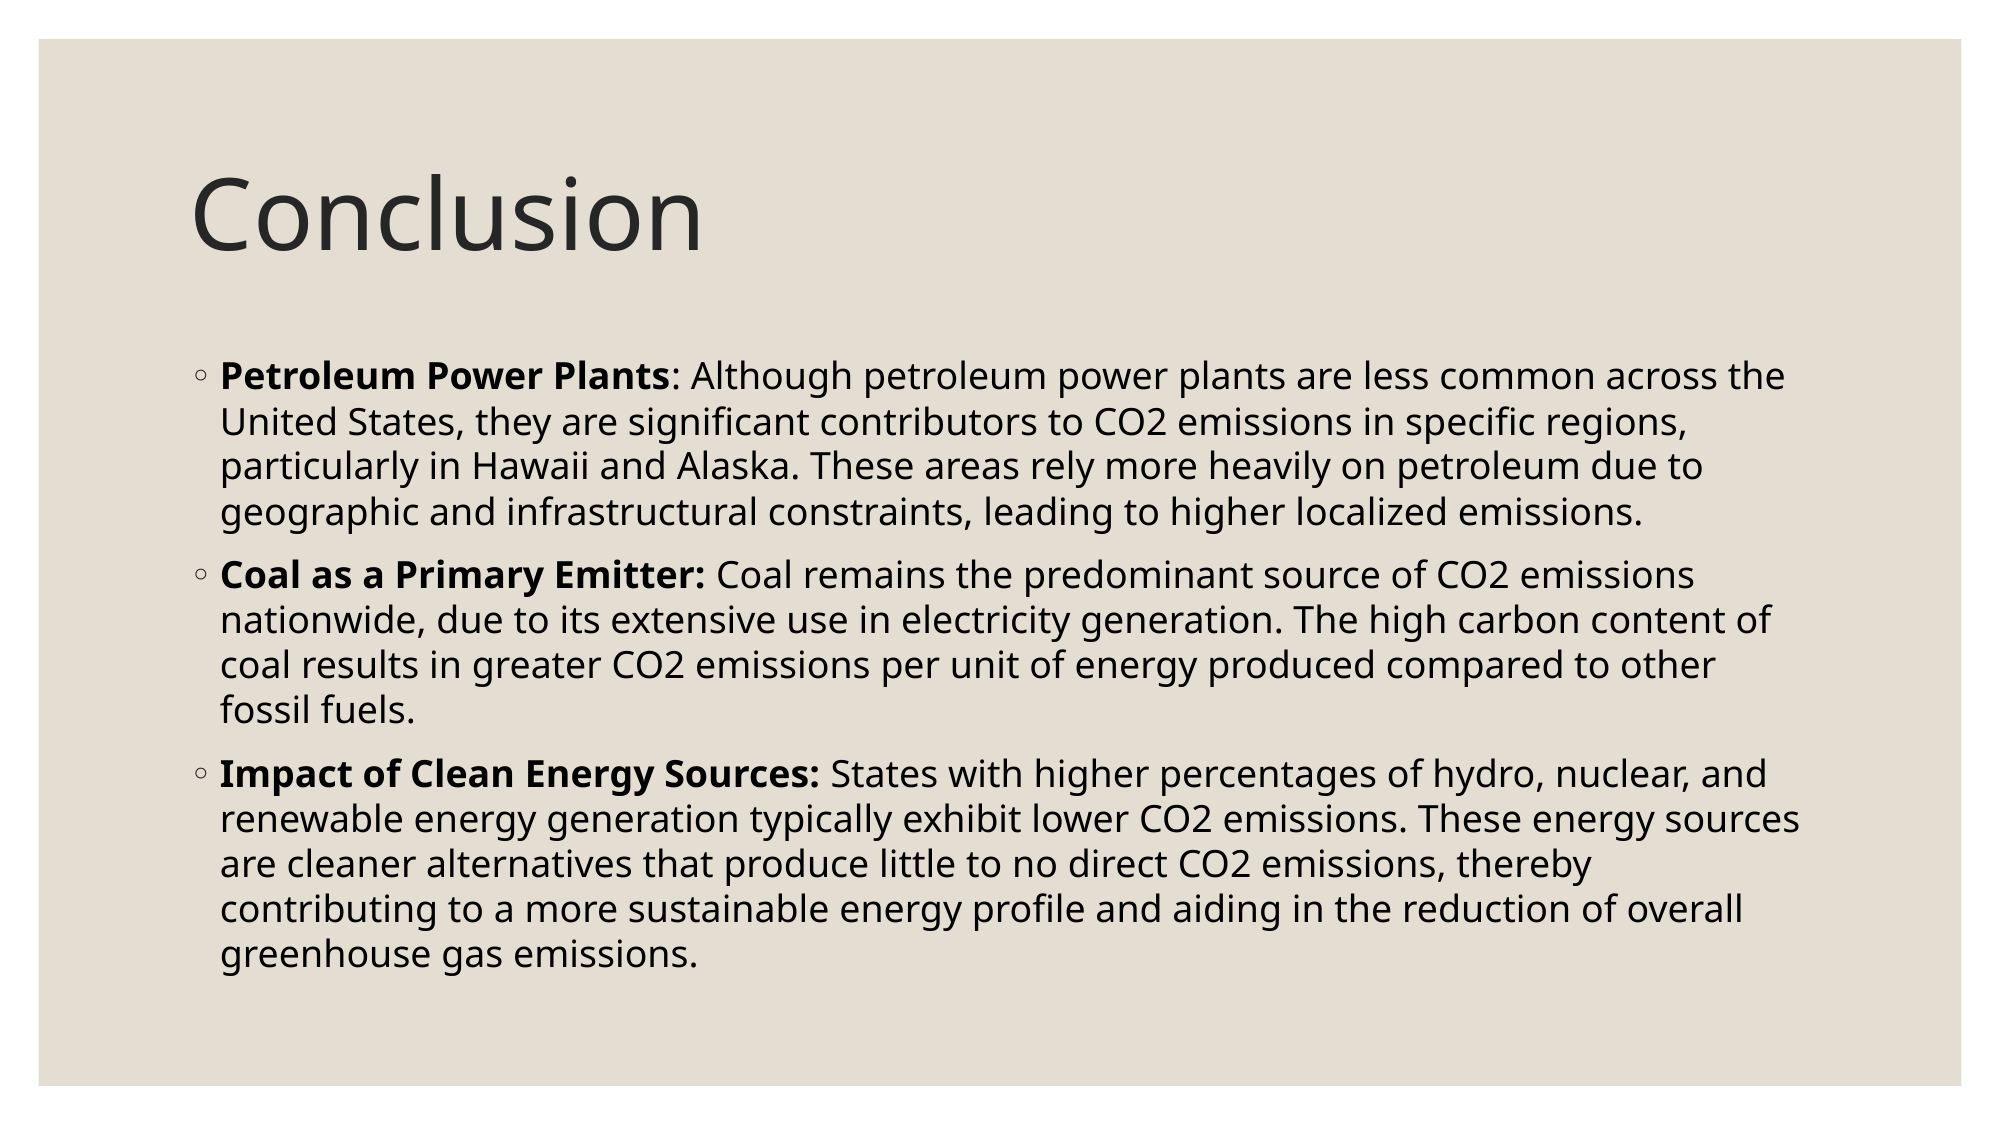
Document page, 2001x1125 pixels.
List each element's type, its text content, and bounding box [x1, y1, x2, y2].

list Petroleum Power Plants: Although petroleum power plants are less common across the United States, they are significant contributors to CO2 emissions in specific regions, particularly in Hawaii and Alaska. These areas rely more heavily on petroleum due to geographic and infrastructural constraints, leading to higher localized emissions. Coal as a Primary Emitter: Coal remains the predominant source of CO2 emissions nationwide, due to its extensive use in electricity generation. The high carbon content of coal results in greater CO2 emissions per unit of energy produced compared to other fossil fuels. Impact of Clean Energy Sources: States with higher percentages of hydro, nuclear, and renewable energy generation typically exhibit lower CO2 emissions. These energy sources are cleaner alternatives that produce little to no direct CO2 emissions, thereby contributing to a more sustainable energy profile and aiding in the reduction of overall greenhouse gas emissions. [174, 345, 1825, 990]
title Conclusion [174, 105, 1825, 331]
